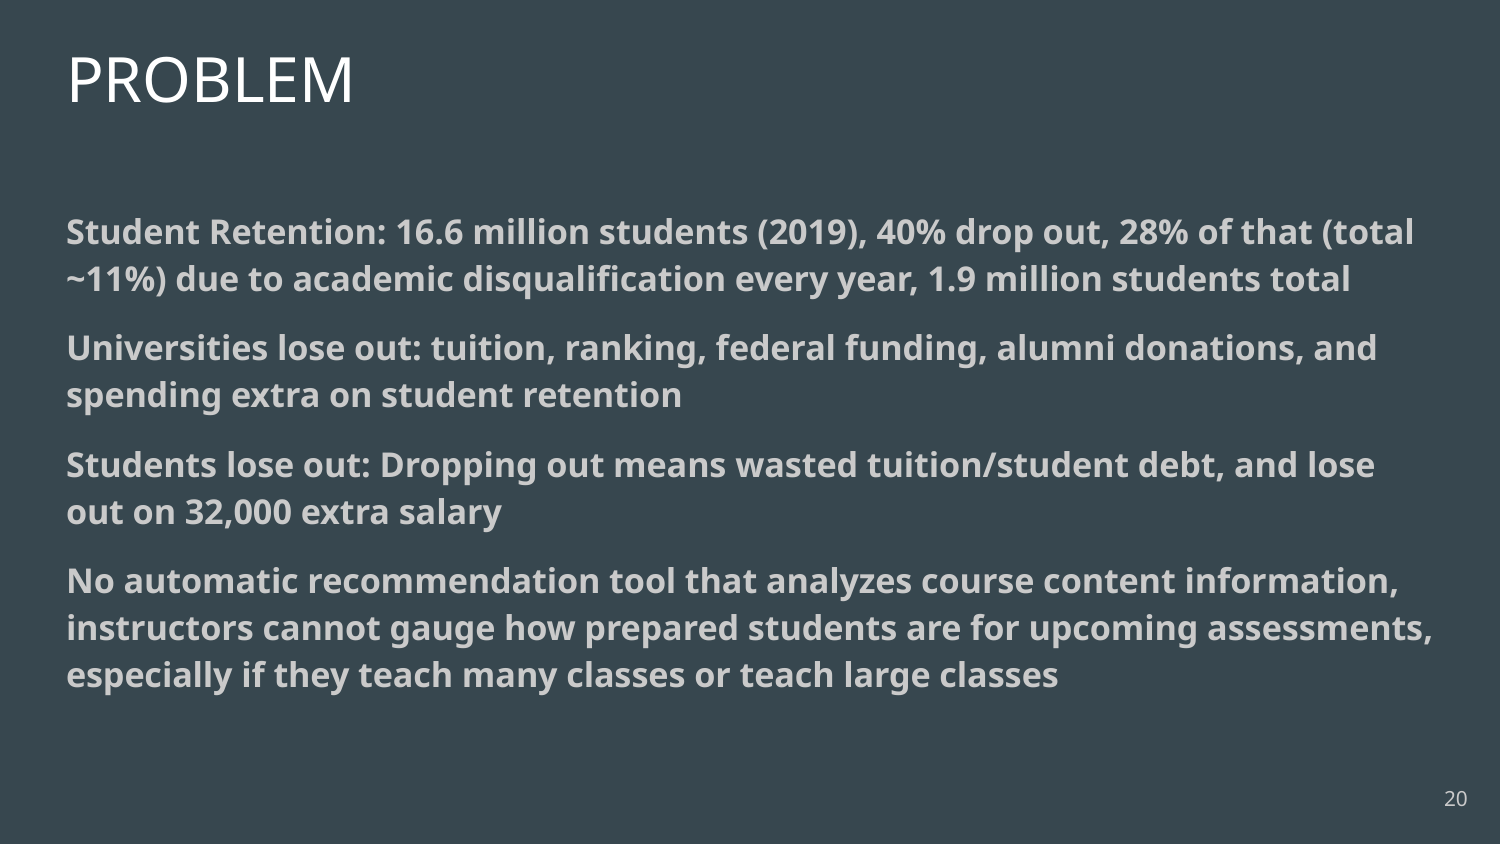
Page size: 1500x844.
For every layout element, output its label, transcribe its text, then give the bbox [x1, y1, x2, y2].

title PROBLEM [51, 24, 1449, 167]
slide_number ‹#› [1392, 767, 1483, 833]
list Student Retention: 16.6 million students (2019), 40% drop out, 28% of that (total ~11%) due to academic disqualification every year, 1.9 million students total Universities lose out: tuition, ranking, federal funding, alumni donations, and spending extra on student retention Students lose out: Dropping out means wasted tuition/student debt, and lose out on 32,000 extra salary No automatic recommendation tool that analyzes course content information, instructors cannot gauge how prepared students are for upcoming assessments, especially if they teach many classes or teach large classes [51, 189, 1449, 750]
